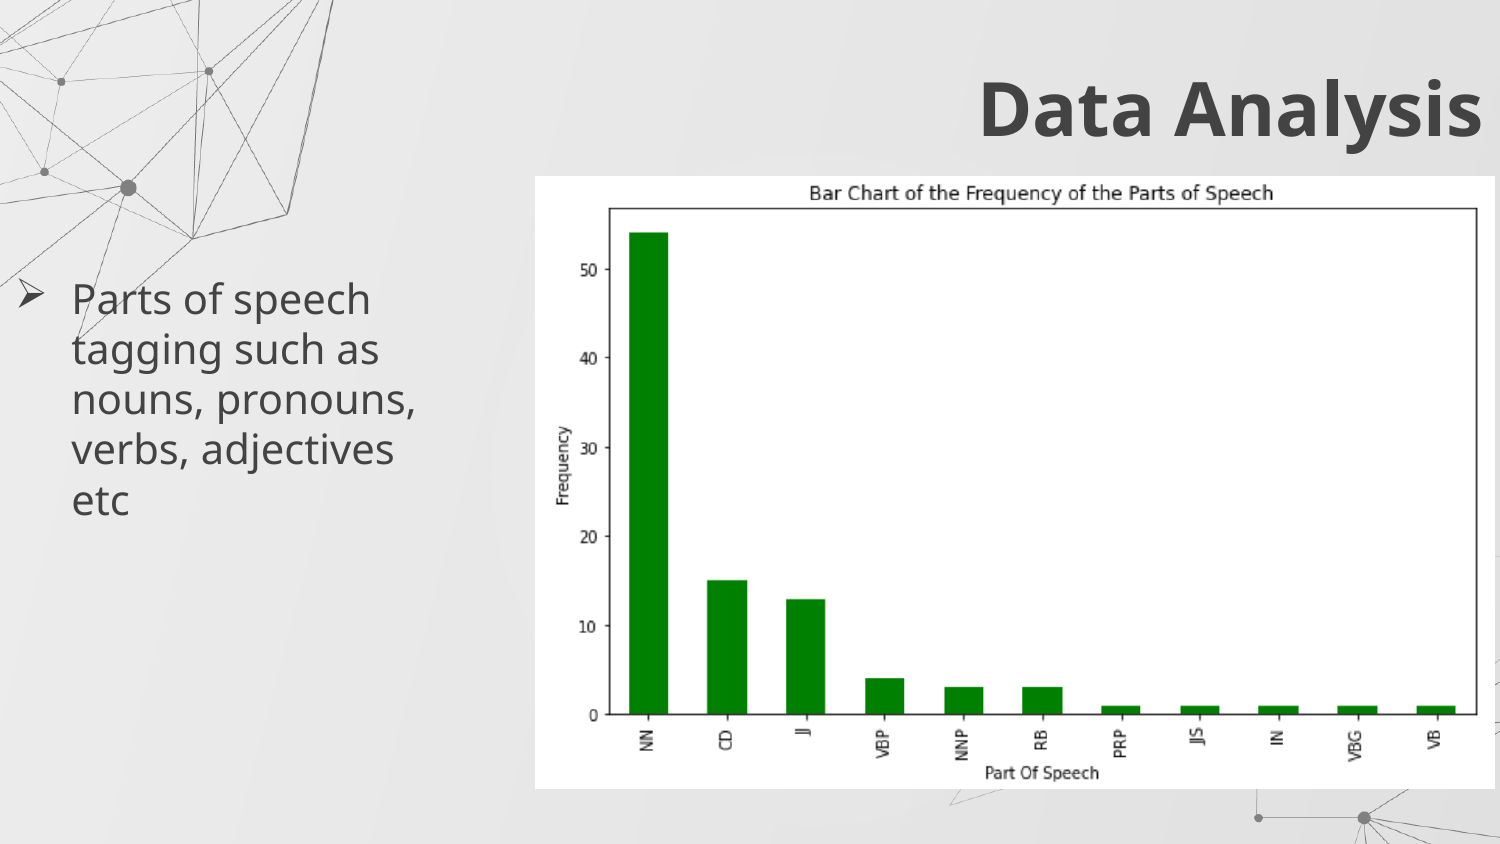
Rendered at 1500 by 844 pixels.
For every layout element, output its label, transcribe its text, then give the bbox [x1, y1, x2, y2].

picture [0, 167, 1500, 844]
title Data Analysis [0, 49, 1500, 167]
subtitle Parts of speech tagging such as nouns, pronouns, verbs, adjectives etc [0, 258, 462, 422]
picture [0, 0, 1500, 49]
